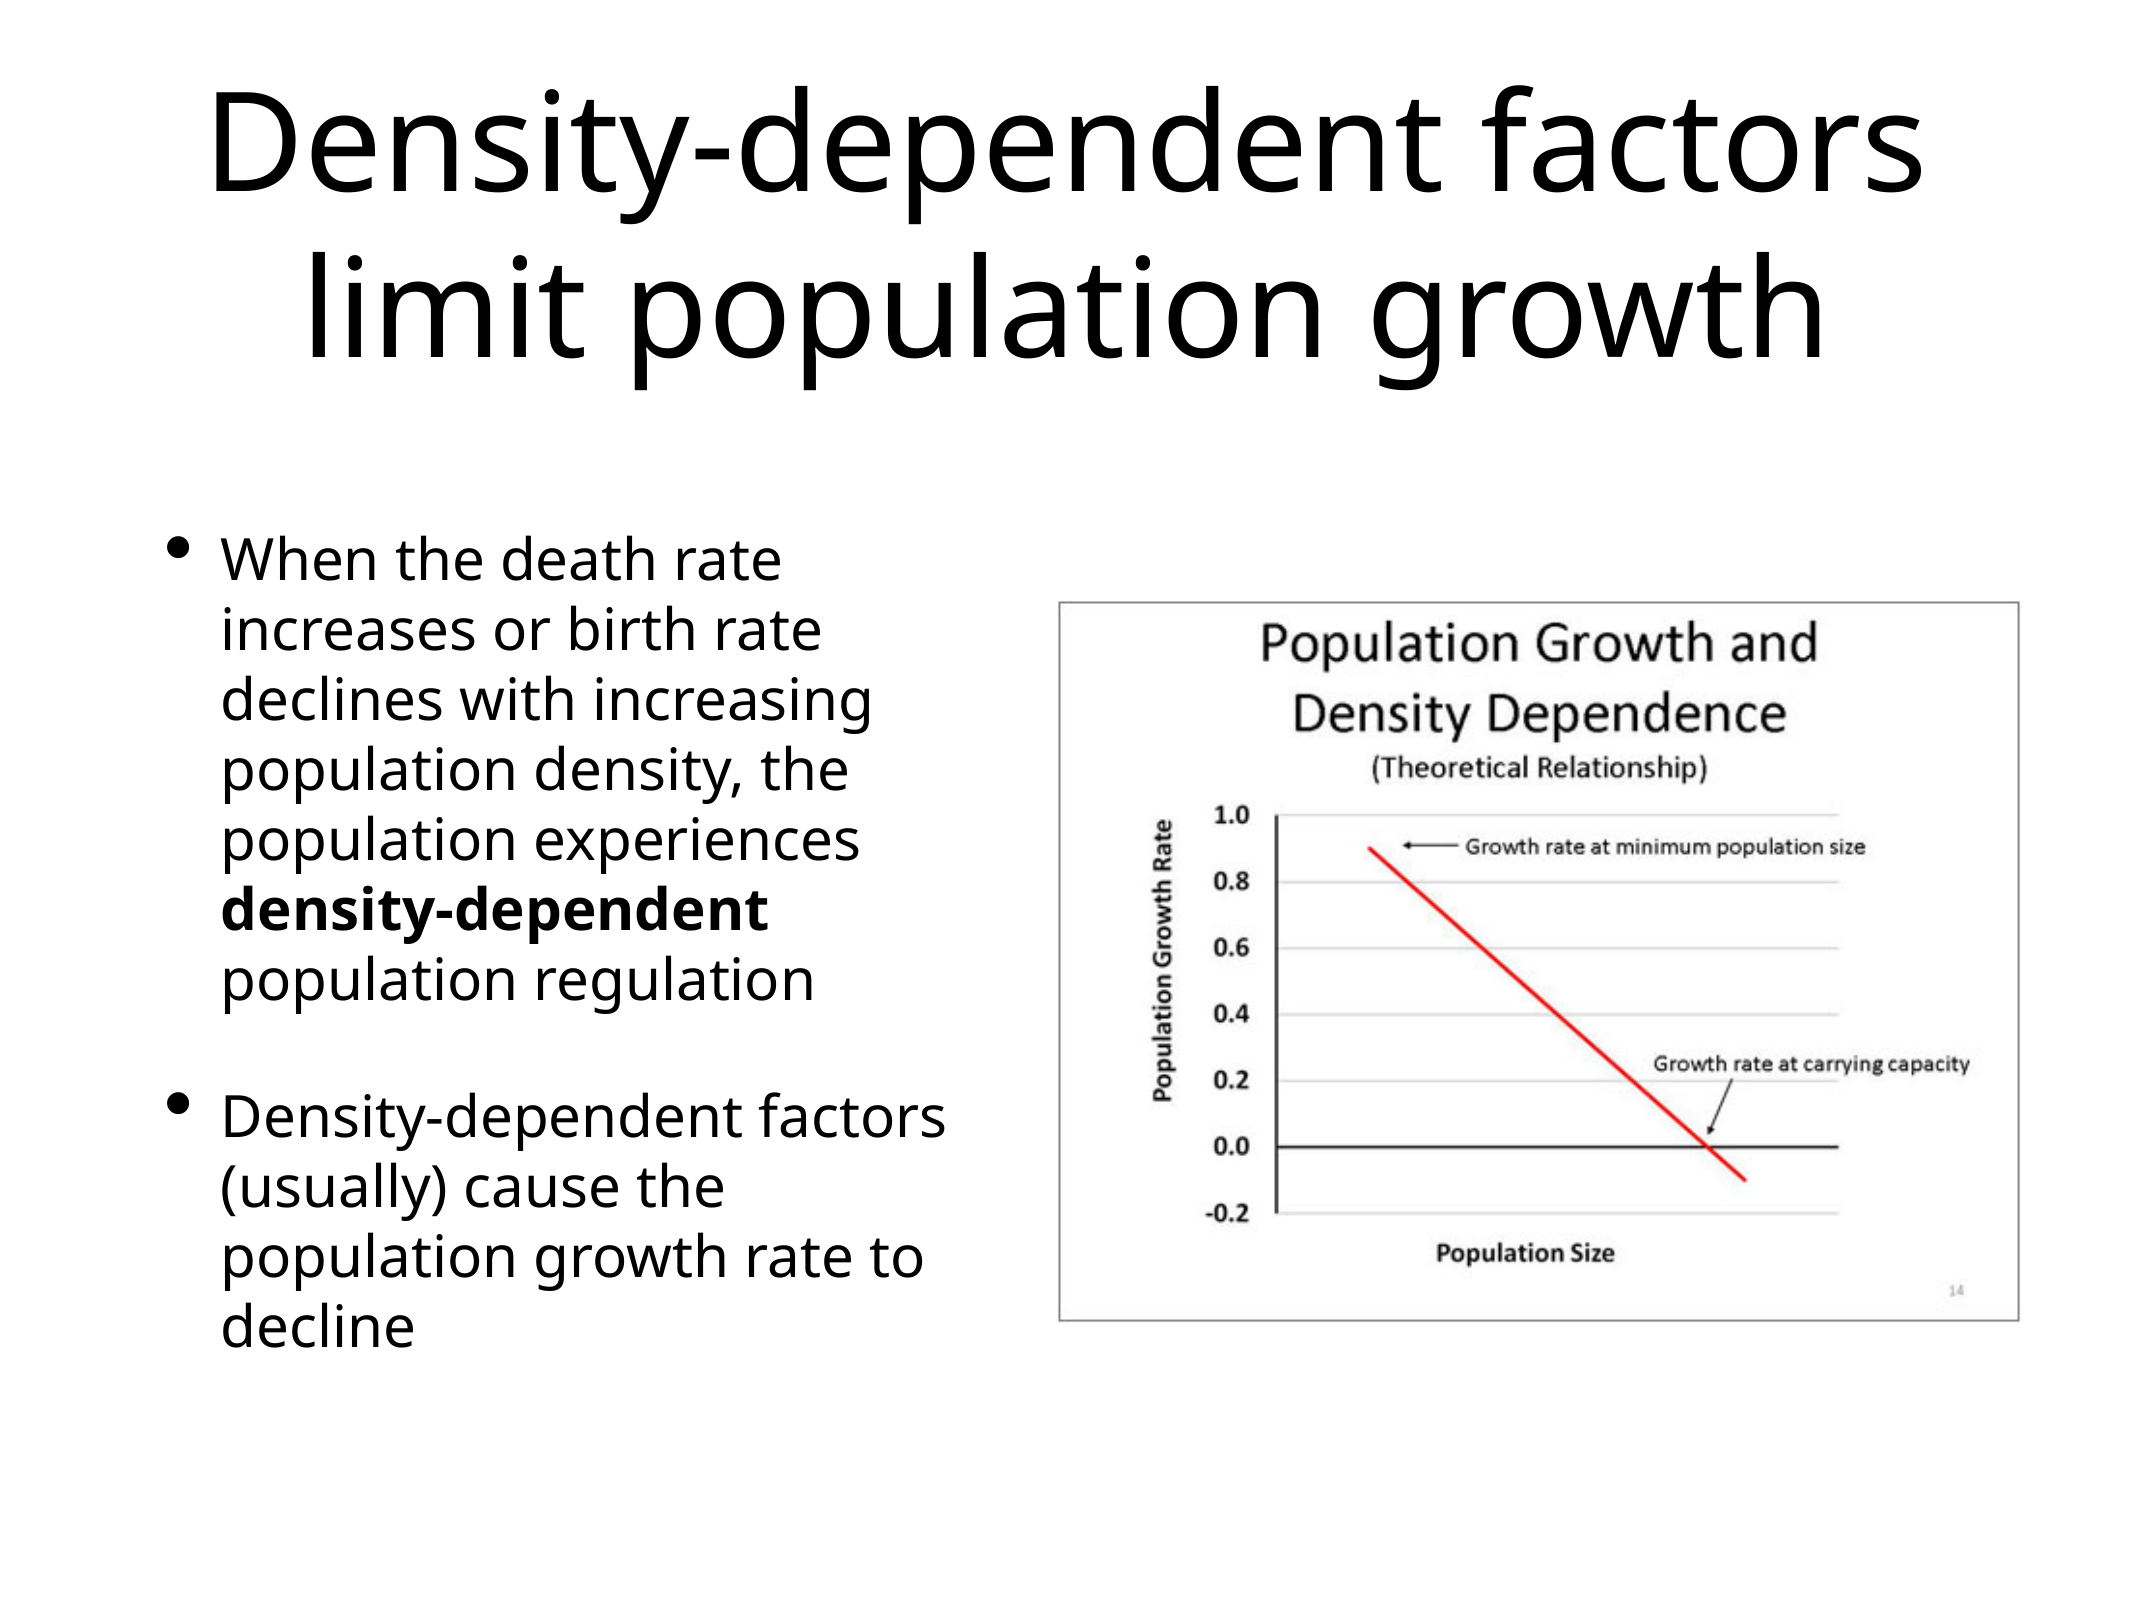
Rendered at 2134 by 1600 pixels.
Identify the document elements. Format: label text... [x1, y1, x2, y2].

list When the death rate increases or birth rate declines with increasing population density, the population experiences density-dependent population regulation Density-dependent factors (usually) cause the population growth rate to decline [155, 424, 1032, 1457]
title Density-dependent factors limit population growth [155, 41, 1978, 397]
picture [1056, 599, 2023, 1325]
